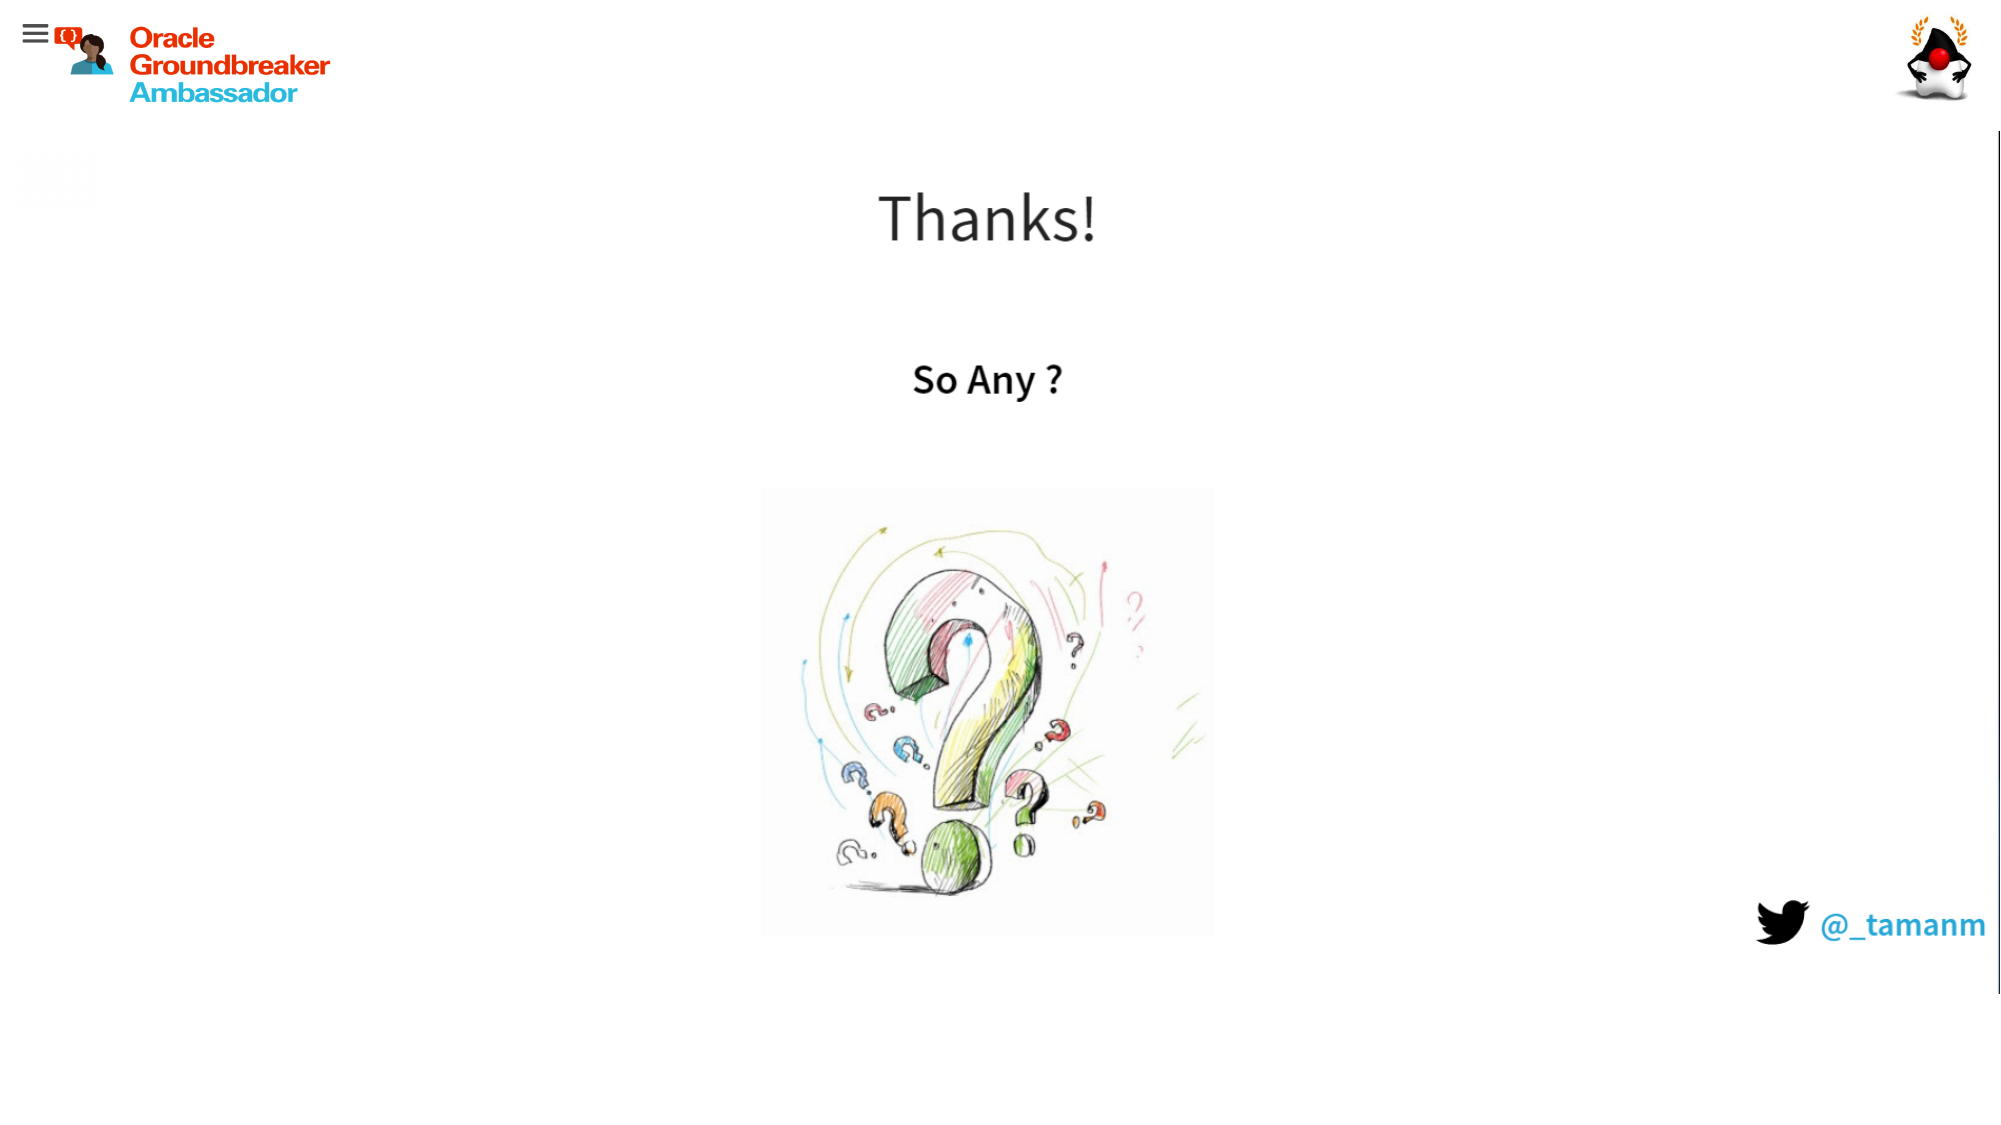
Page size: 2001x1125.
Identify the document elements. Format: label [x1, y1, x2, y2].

picture [0, 131, 2000, 994]
picture [0, 0, 2000, 114]
